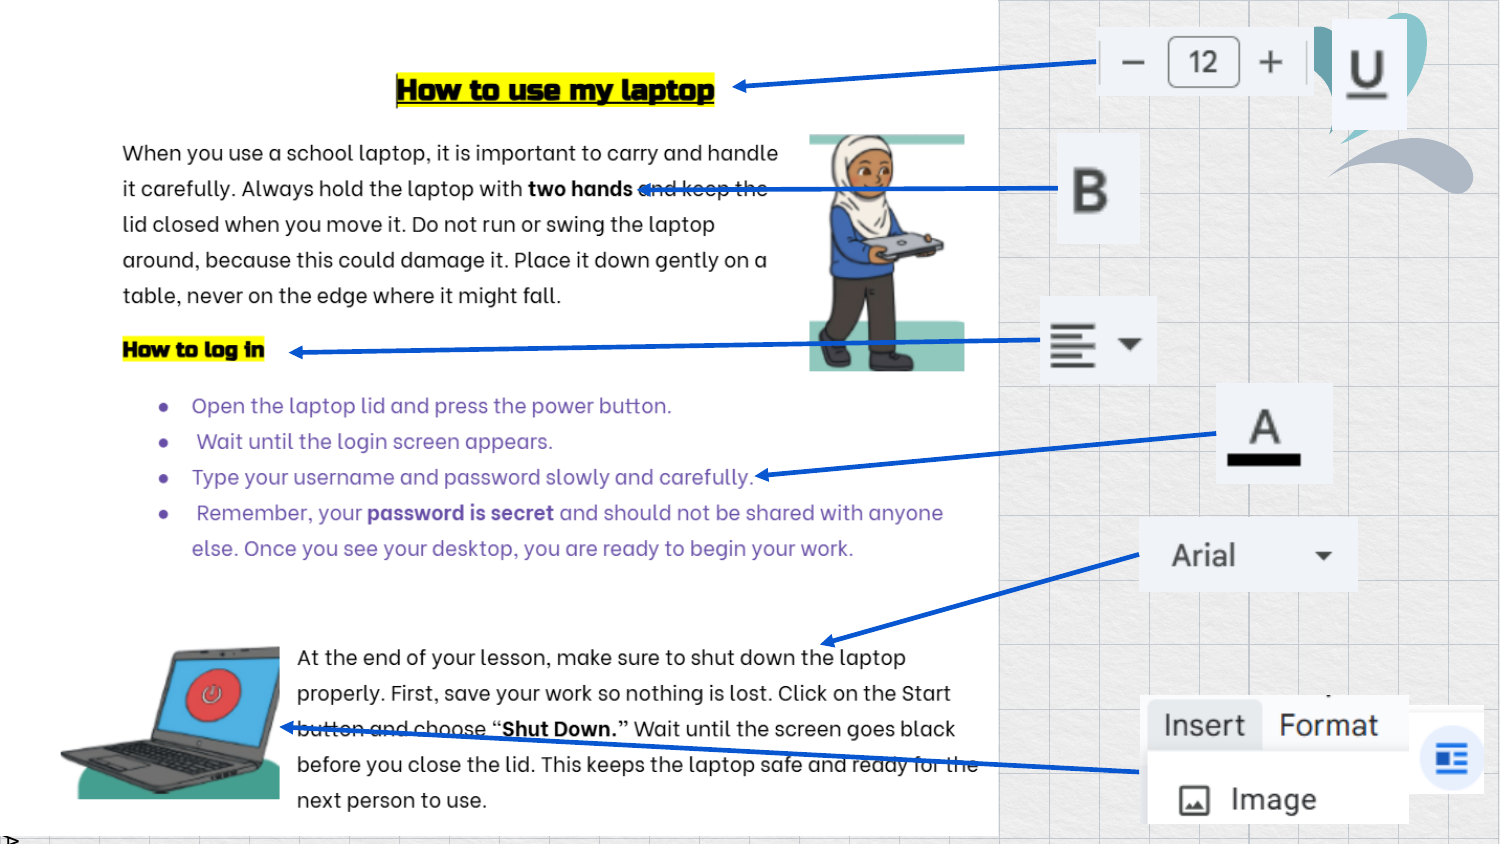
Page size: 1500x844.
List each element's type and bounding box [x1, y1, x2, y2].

picture [1332, 18, 1407, 130]
text_box [278, 726, 1140, 773]
picture [1140, 694, 1484, 824]
picture [1215, 383, 1334, 484]
picture [1039, 295, 1157, 384]
picture [0, 0, 998, 836]
picture [1057, 132, 1140, 244]
text_box [819, 554, 1140, 645]
text_box [731, 61, 1097, 88]
text_box [288, 339, 1041, 353]
text_box [754, 433, 1217, 477]
picture [1138, 517, 1358, 592]
picture [1095, 26, 1314, 97]
